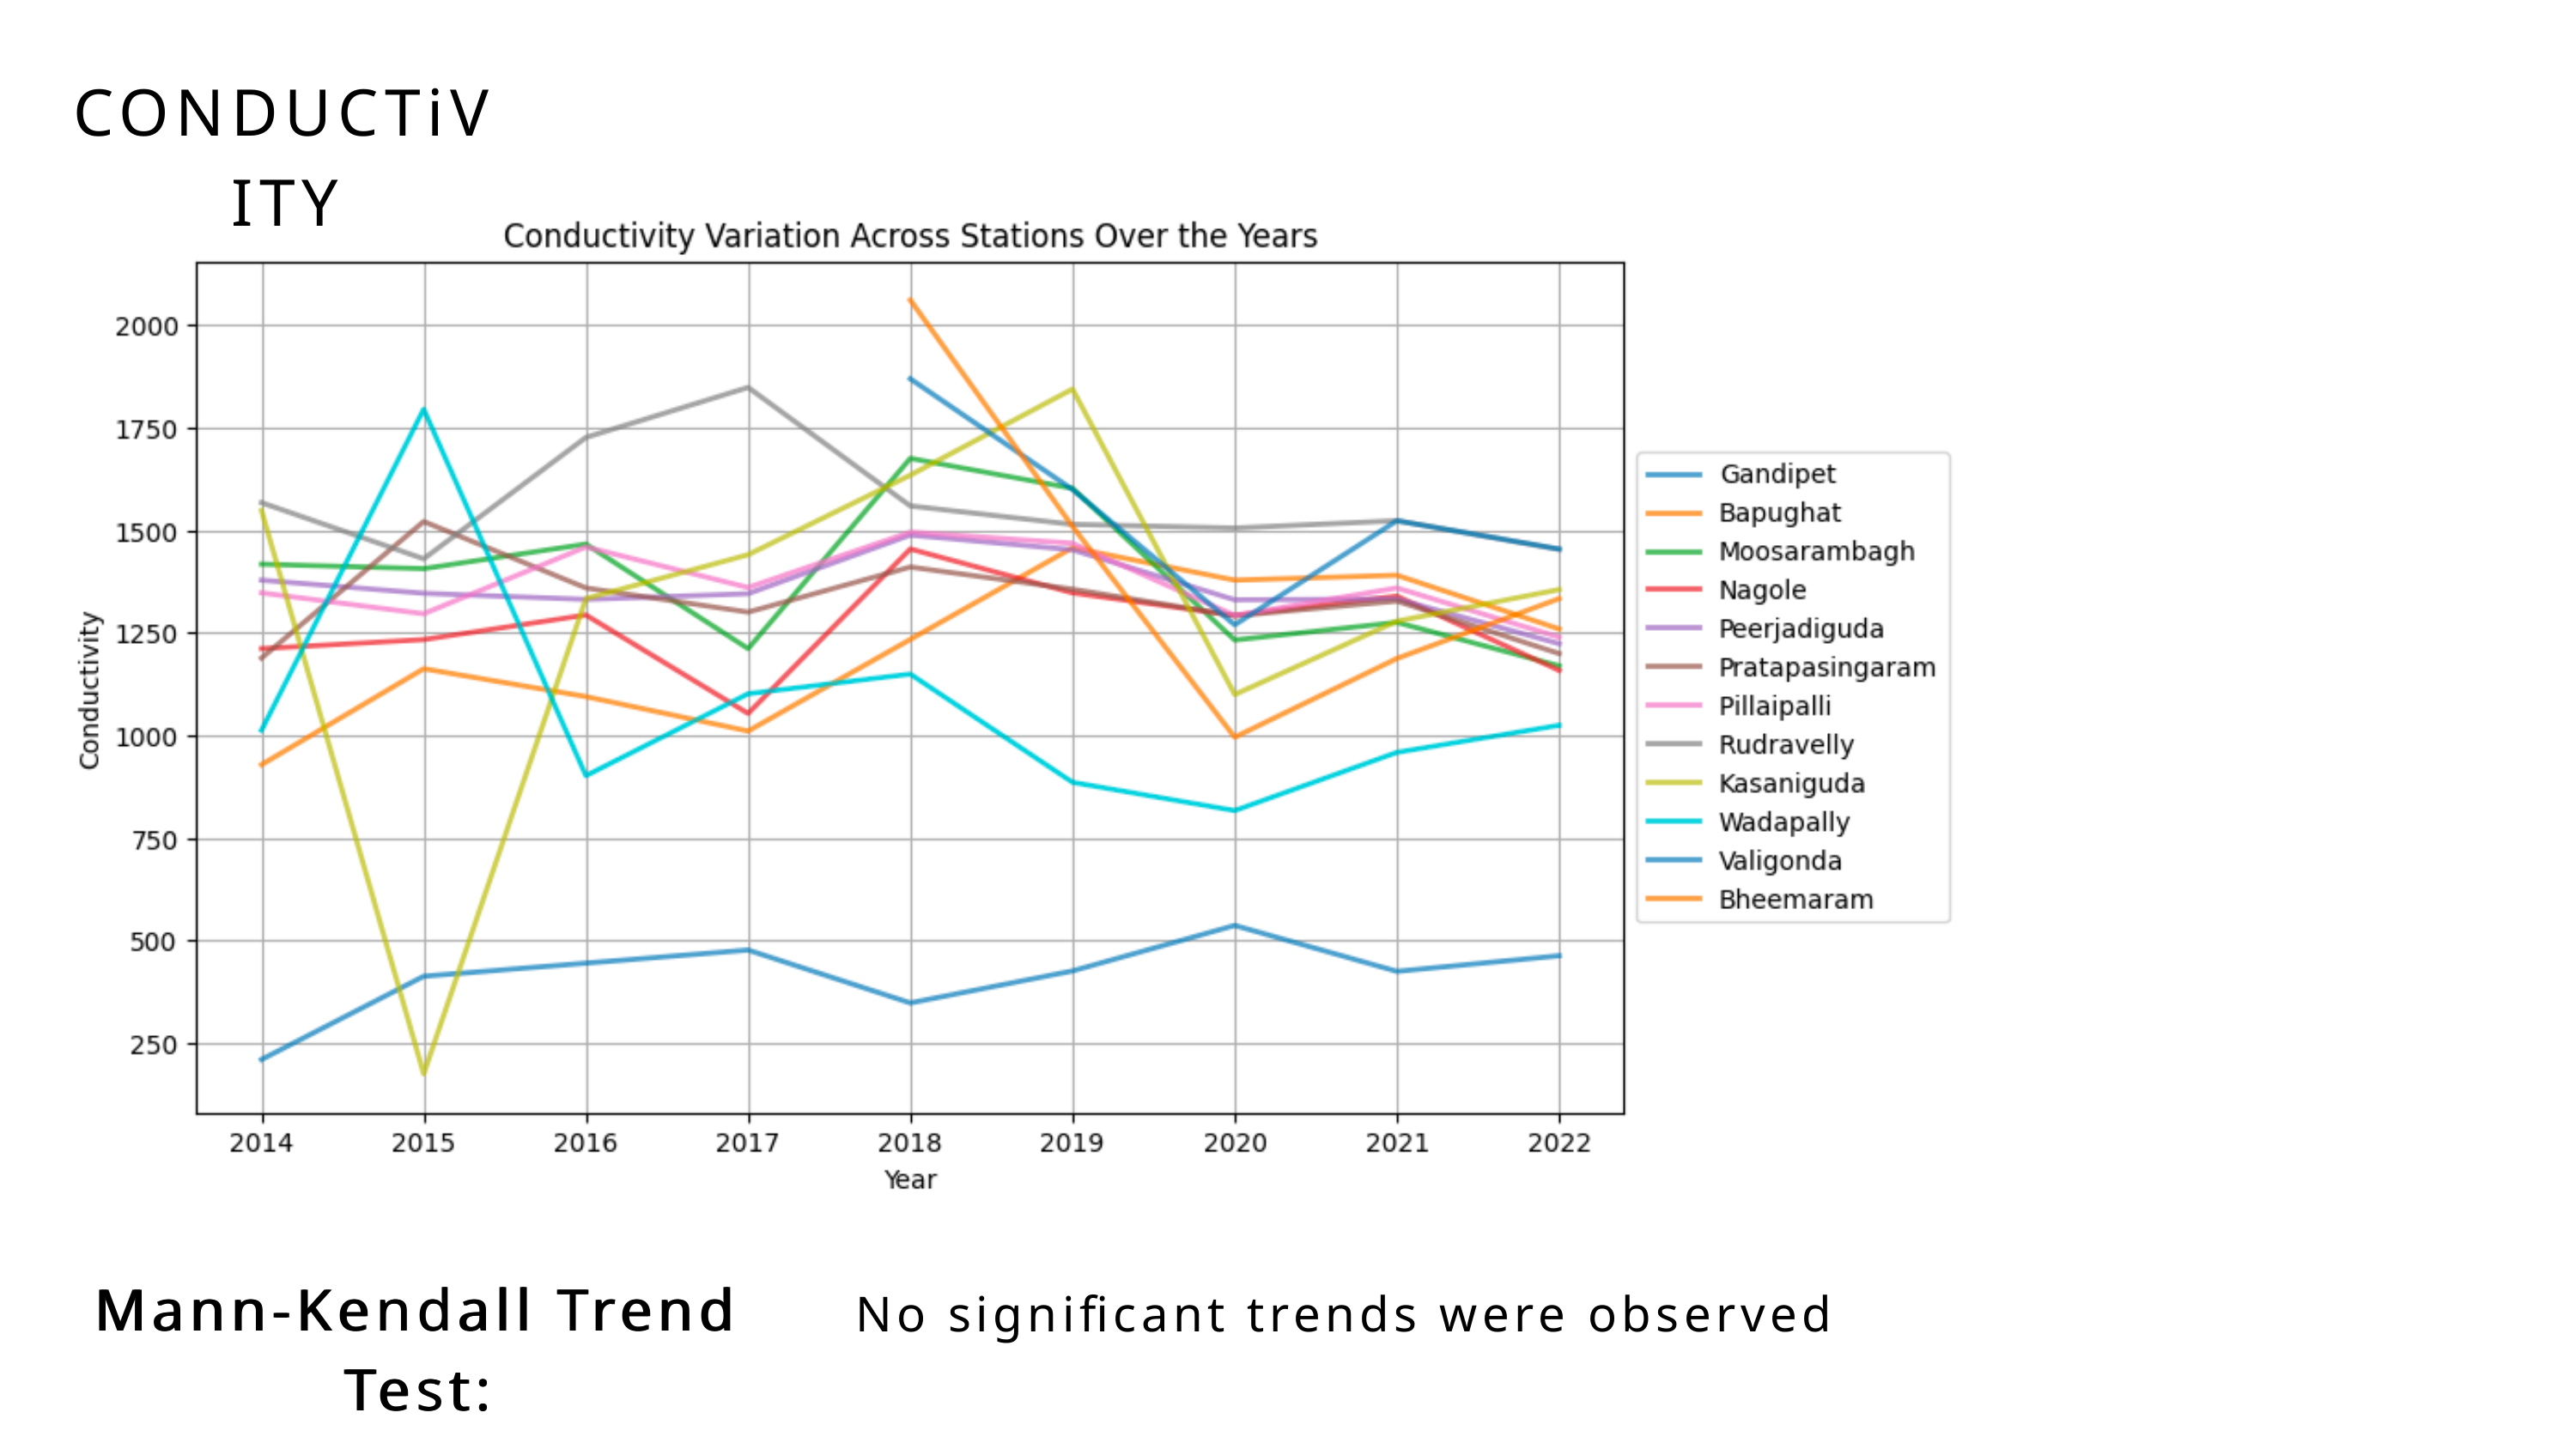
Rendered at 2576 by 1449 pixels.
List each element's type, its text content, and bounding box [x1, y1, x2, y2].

text_box No significant trends were observed [810, 1273, 1878, 1342]
text_box Mann-Kendall Trend Test: [39, 1261, 799, 1422]
text_box [60, 203, 1966, 1211]
text_box CONDUCTiVITY [60, 58, 509, 239]
